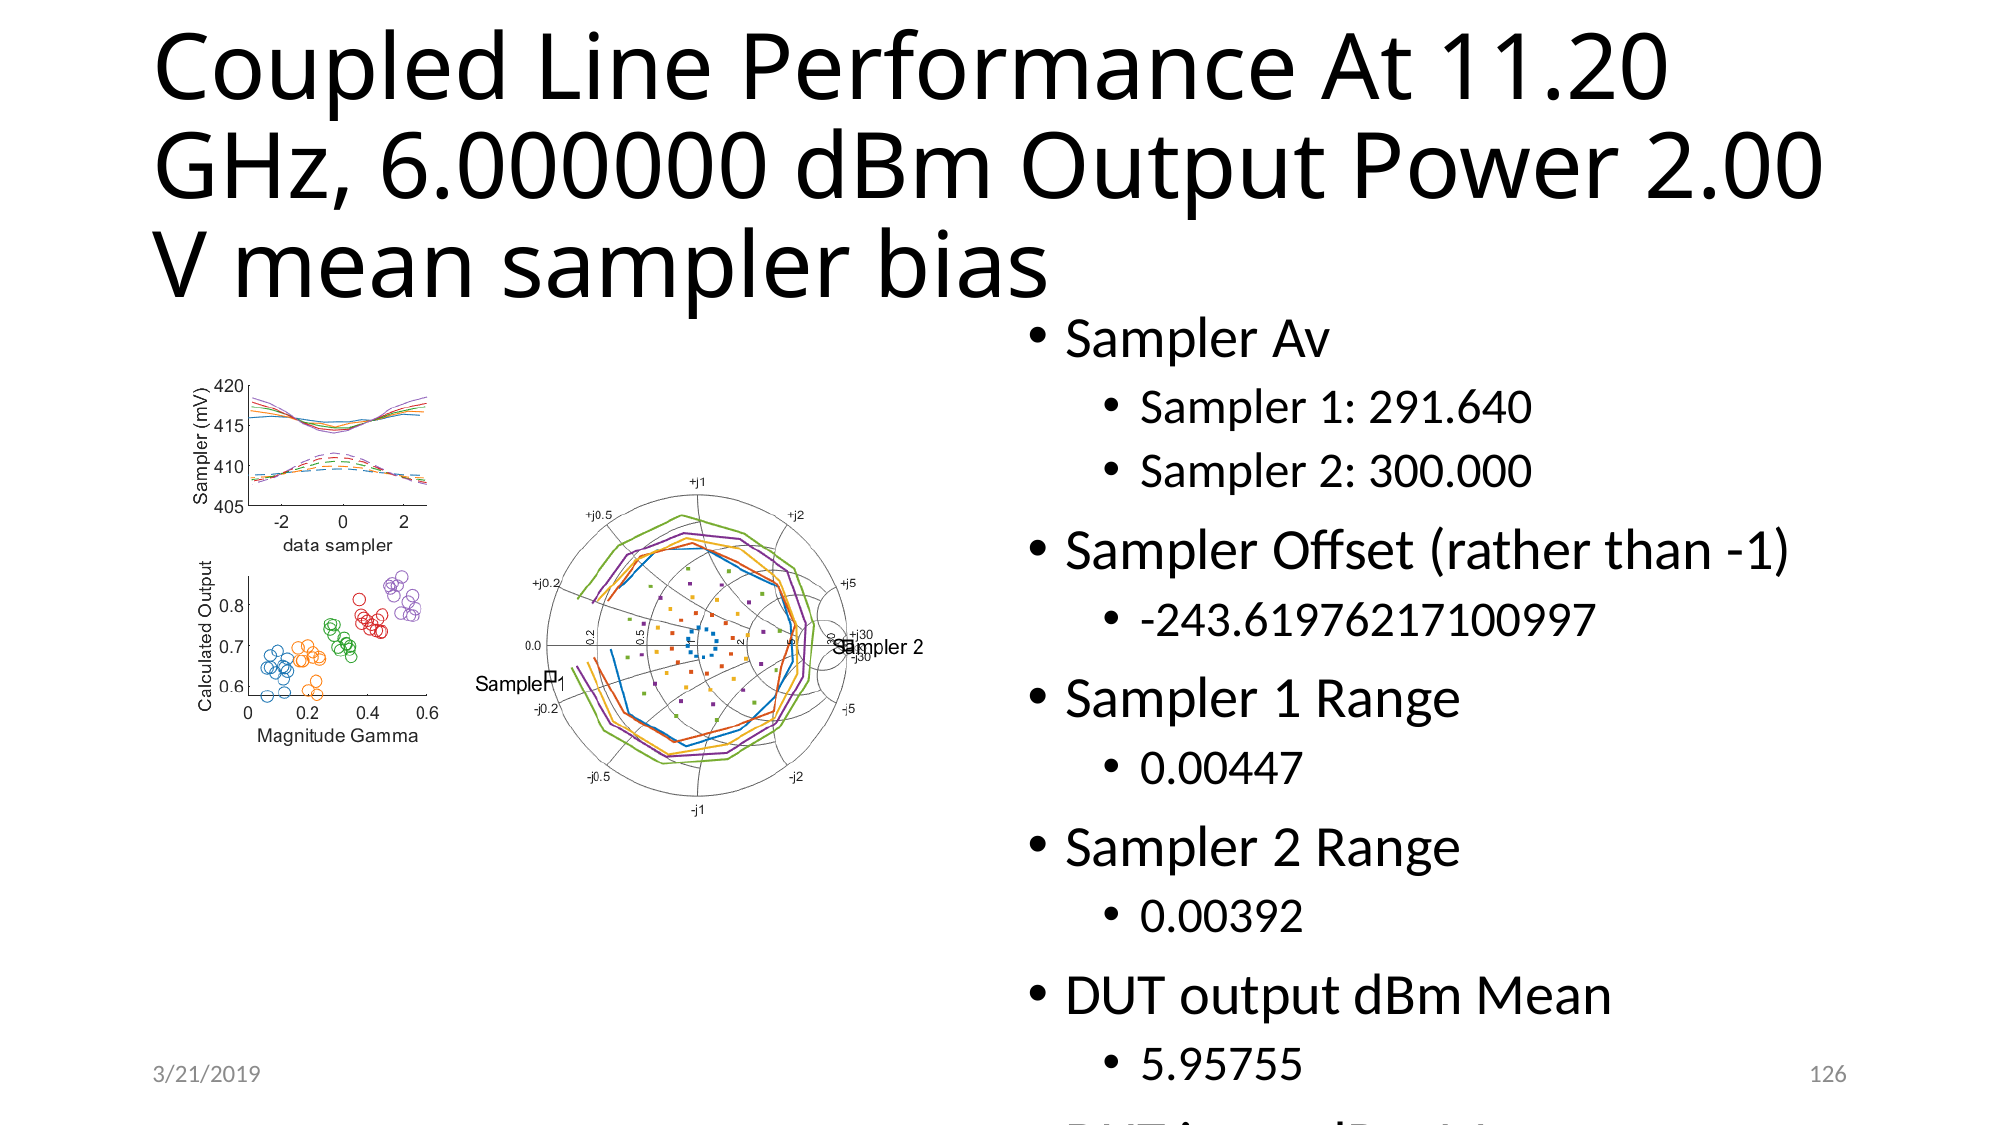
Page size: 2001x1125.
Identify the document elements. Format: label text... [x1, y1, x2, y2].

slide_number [137, 1042, 588, 1103]
footer [662, 1042, 1338, 1103]
slide_number ‹#› [1412, 1042, 1863, 1103]
list Sampler Av Sampler 1: 291.640 Sampler 2: 300.000 Sampler Offset (rather than -1) -243.61976217100997 Sampler 1 Range 0.00447 Sampler 2 Range 0.00392 DUT output dBm Mean 5.95755 DUT input dBm Mean 6.46639 RMS Error 0.41841 [1012, 299, 1863, 1014]
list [137, 337, 988, 975]
title Coupled Line Performance At 11.20 GHz, 6.000000 dBm Output Power 2.00 V mean sampler bias [137, 59, 1863, 278]
